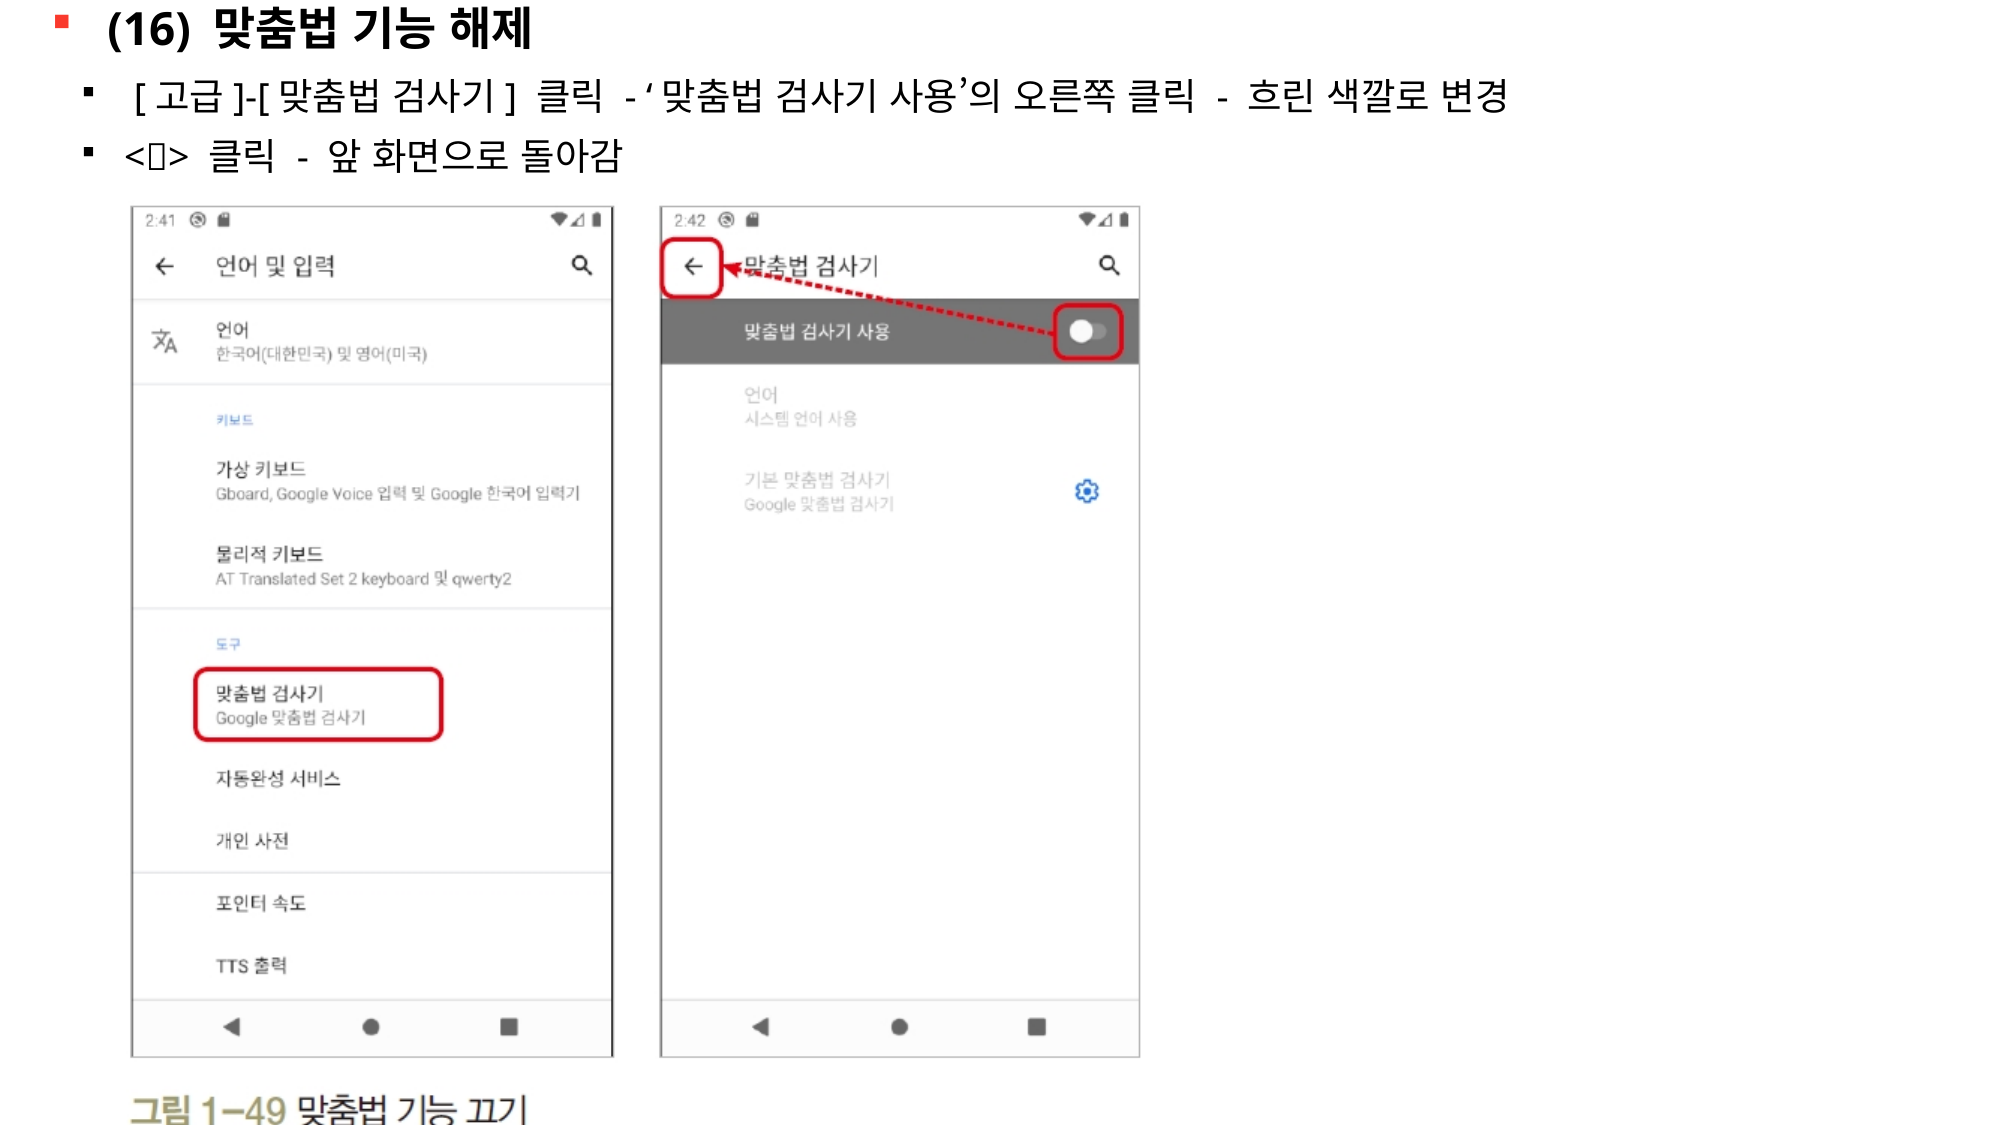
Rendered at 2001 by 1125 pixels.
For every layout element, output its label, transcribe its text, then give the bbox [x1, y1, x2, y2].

picture [126, 200, 1145, 1125]
text_box (16) 맞춤법 기능 해제 [고급]-[맞춤법 검사기] 클릭 - ‘맞춤법 검사기 사용’의 오른쪽 클릭 - 흐린 색깔로 변경 <> 클릭 - 앞 화면으로 돌아감 [51, 0, 2000, 189]
